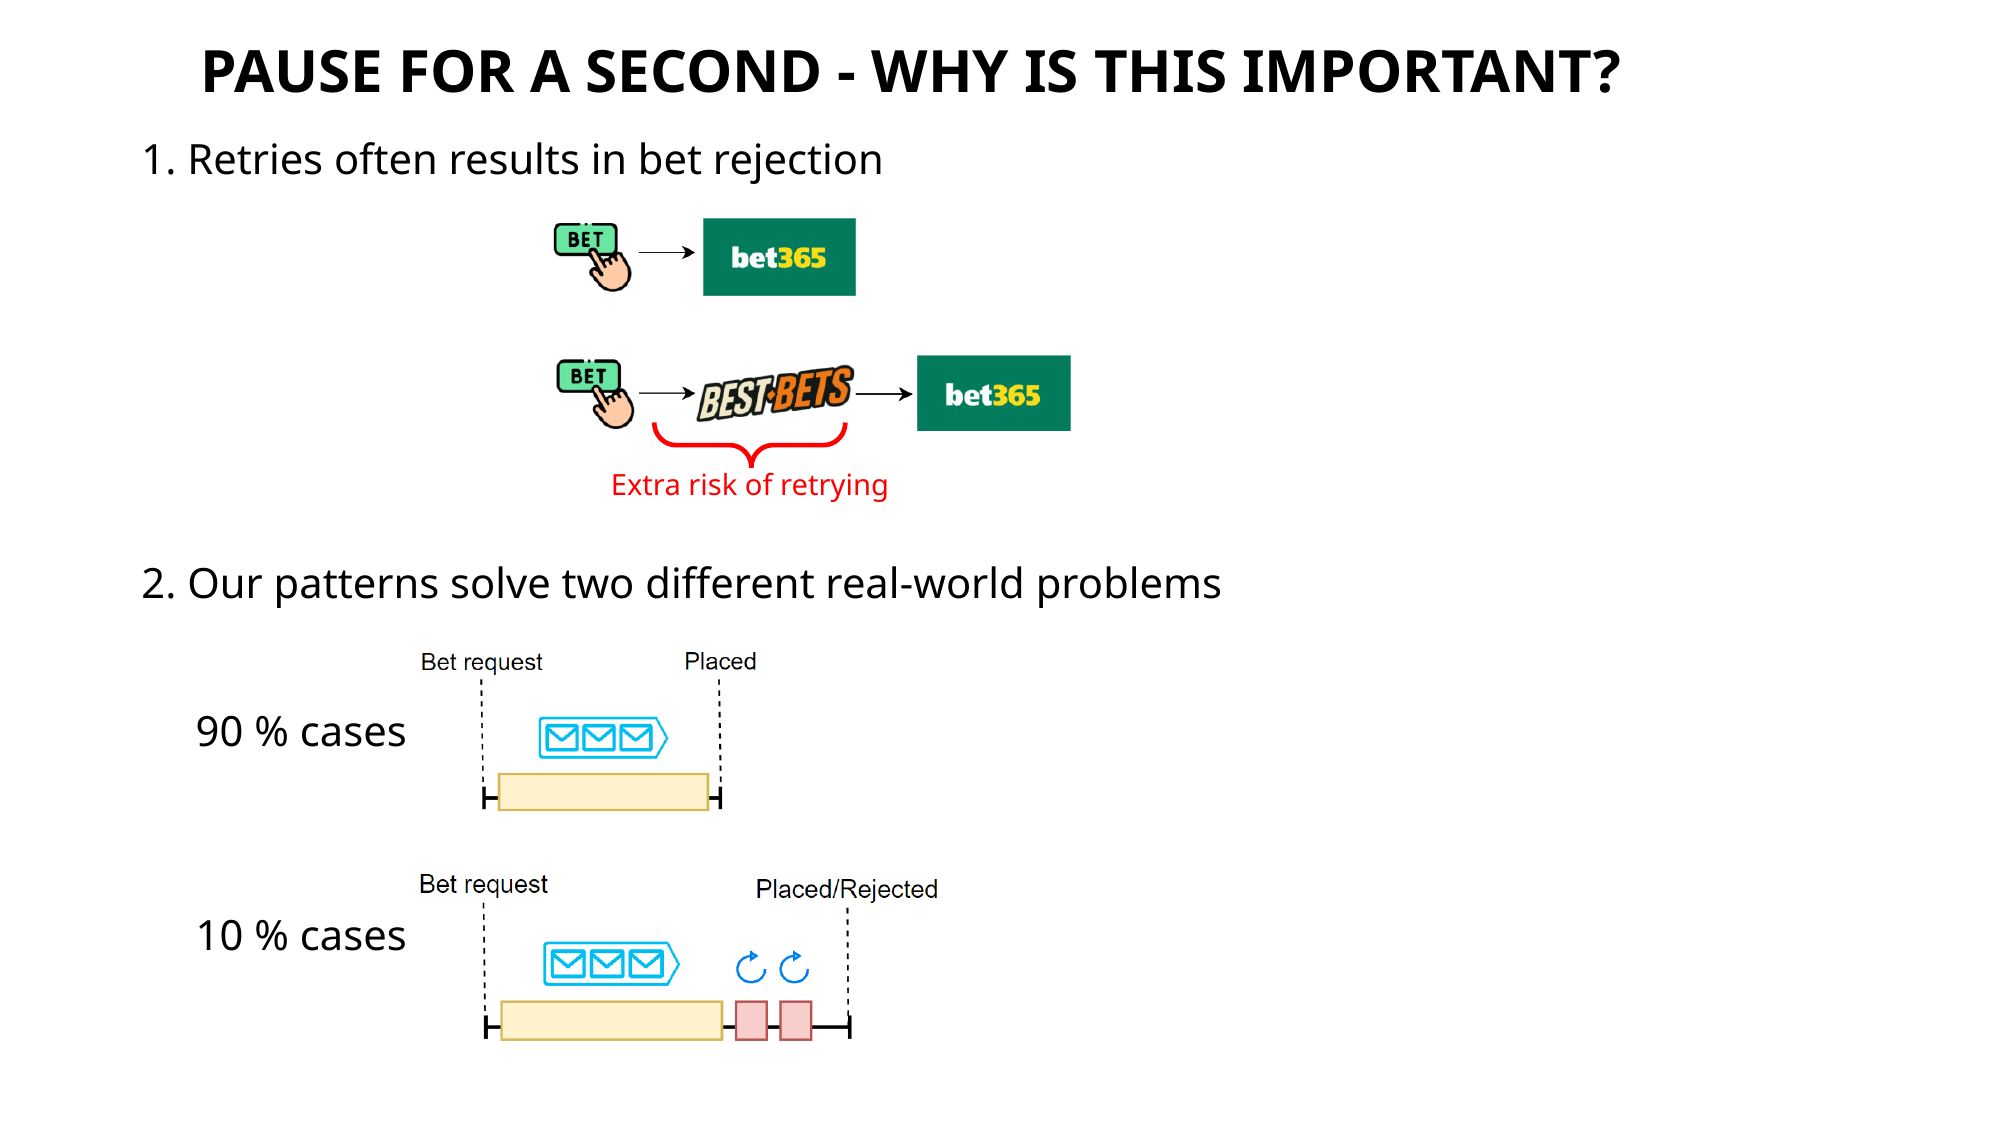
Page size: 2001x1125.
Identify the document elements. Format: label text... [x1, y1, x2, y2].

picture [531, 199, 1076, 431]
text_box 10 % cases [180, 901, 418, 983]
title Pause for a second - Why is this important? [185, 0, 1893, 113]
picture [407, 640, 768, 818]
text_box 1. Retries often results in bet rejection [126, 125, 1874, 232]
text_box Extra risk of retrying [595, 459, 948, 511]
picture [418, 870, 939, 1043]
text_box [655, 431, 845, 459]
text_box 2. Our patterns solve two different real-world problems [126, 549, 1335, 631]
text_box 90 % cases [180, 697, 407, 779]
